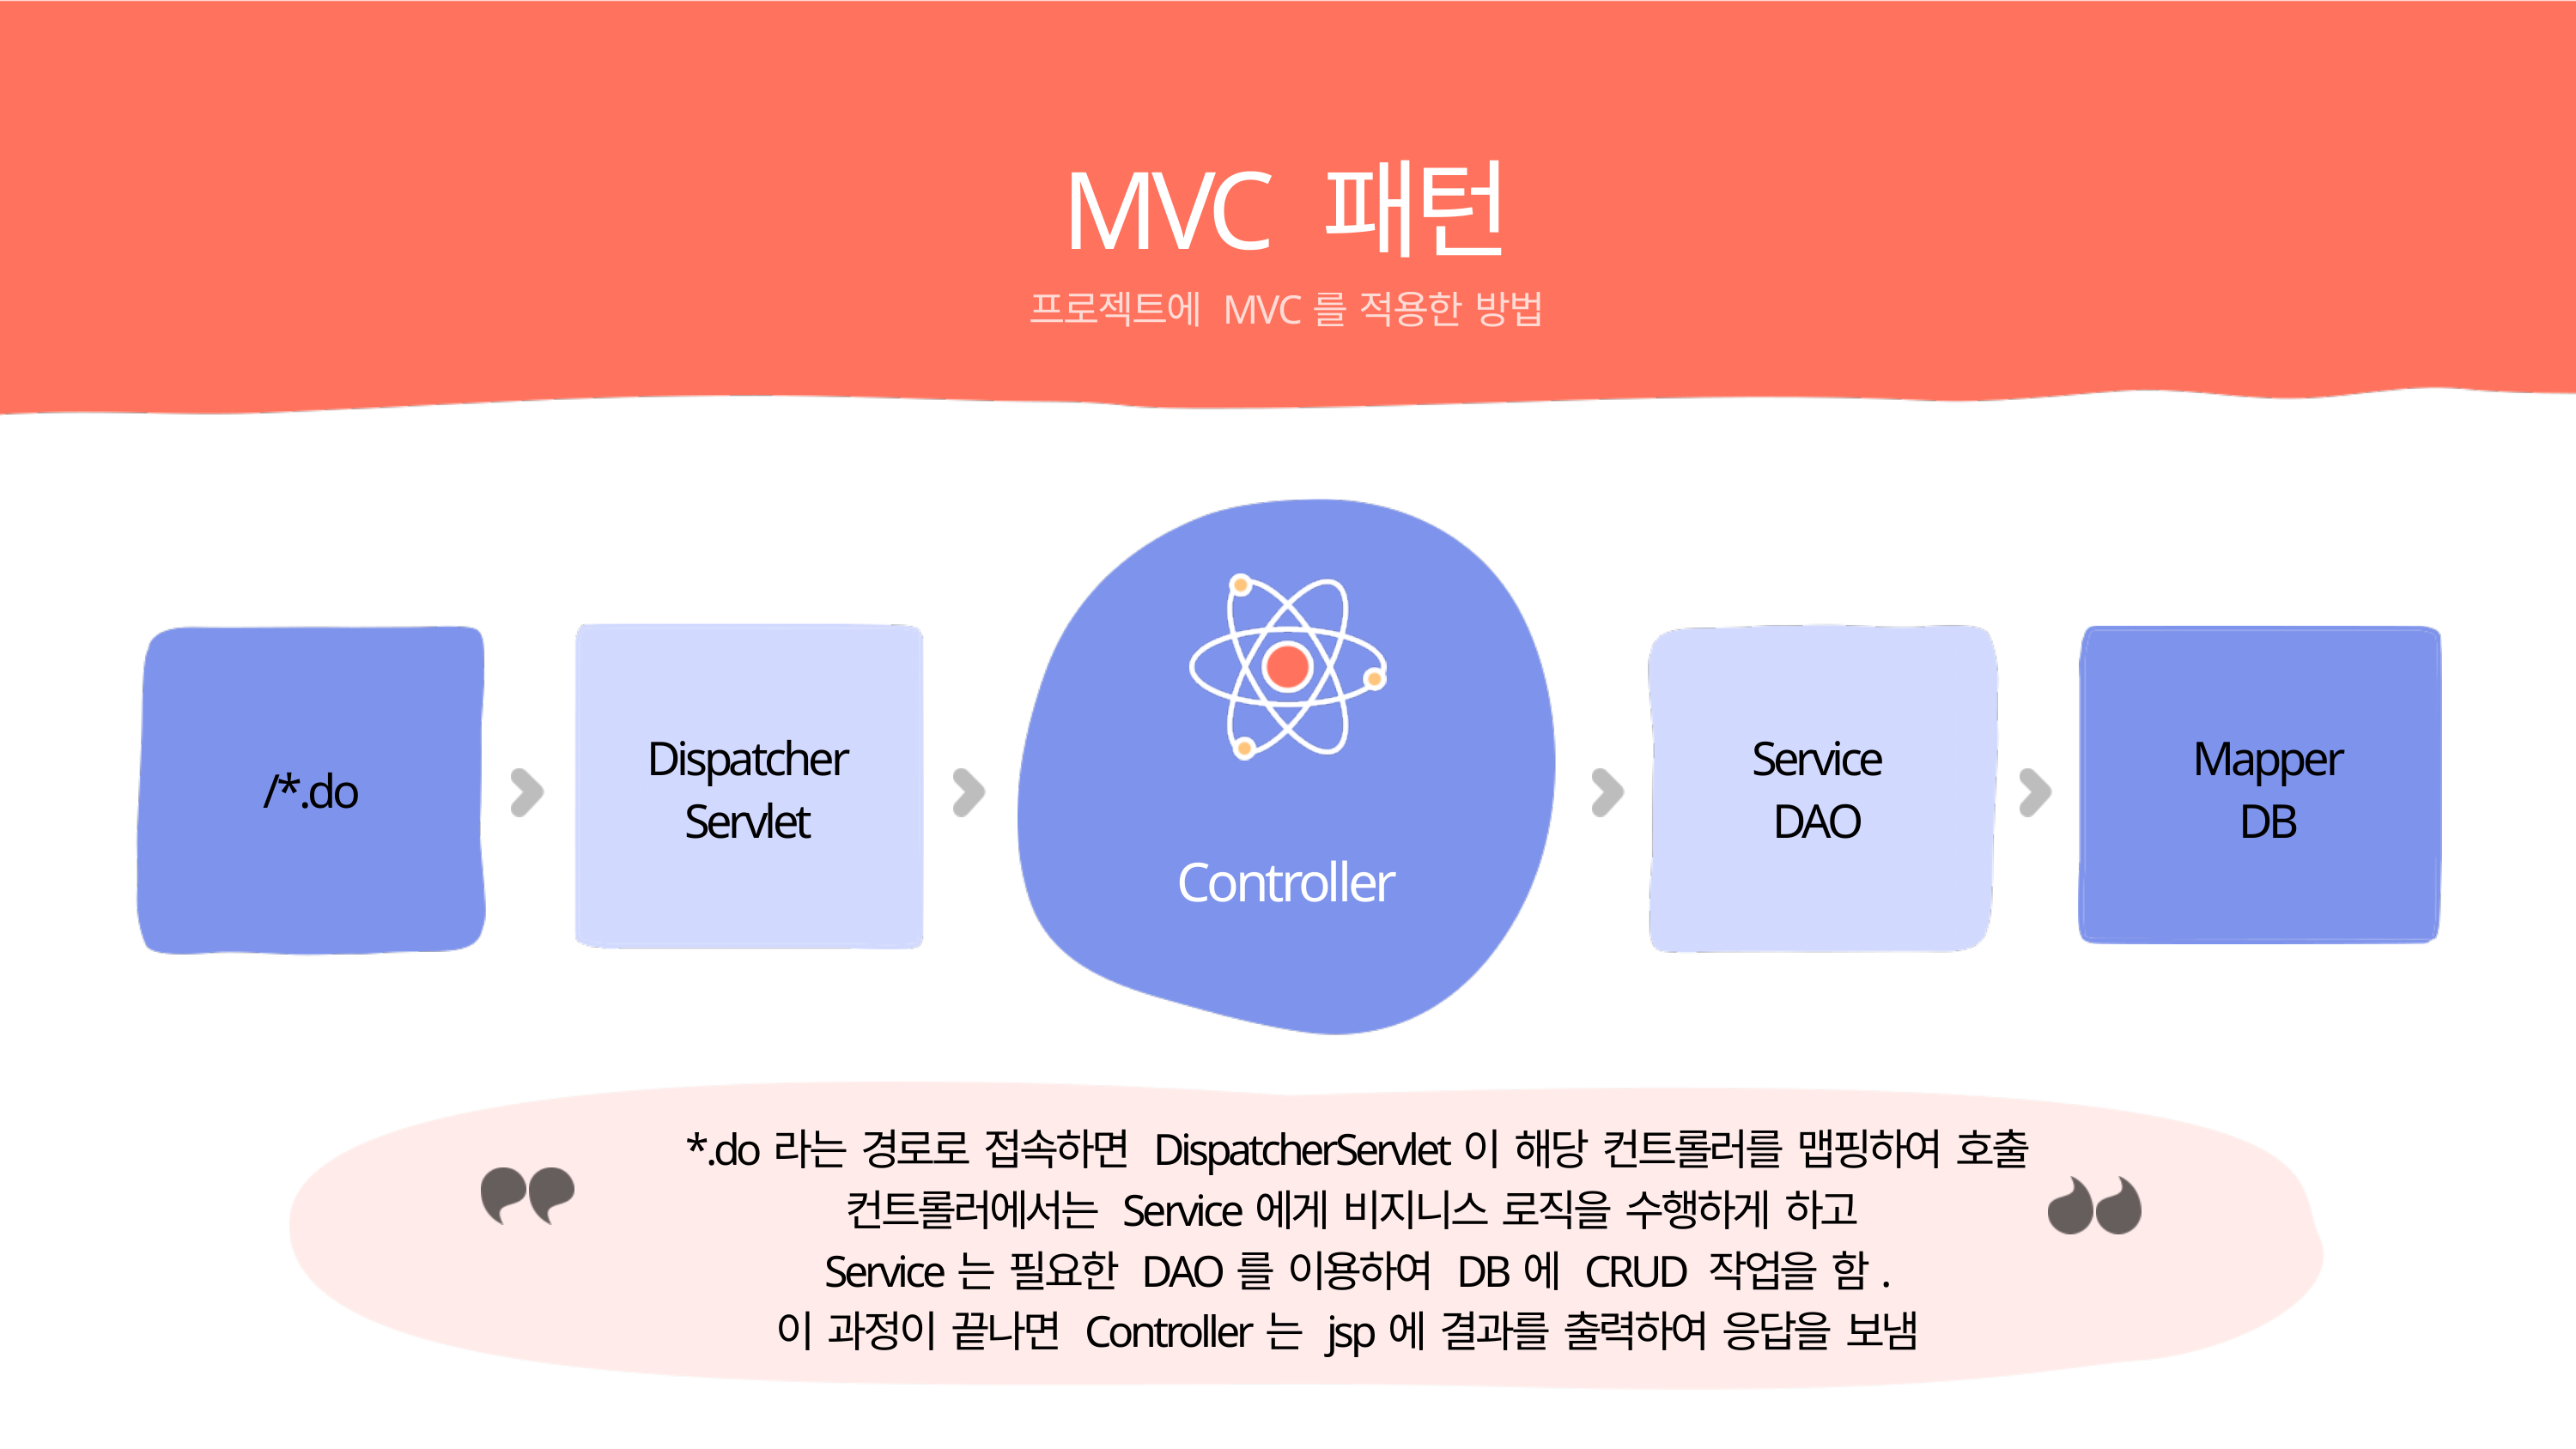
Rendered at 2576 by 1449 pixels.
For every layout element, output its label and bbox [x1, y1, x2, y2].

picture [289, 1082, 2324, 1390]
picture [511, 768, 544, 818]
picture [953, 768, 987, 818]
picture [575, 611, 923, 961]
picture [1640, 621, 2002, 957]
picture [0, 0, 2576, 419]
picture [1018, 499, 1557, 1036]
picture [1591, 768, 1625, 818]
picture [131, 621, 495, 957]
picture [2019, 768, 2052, 818]
picture [2078, 625, 2442, 945]
